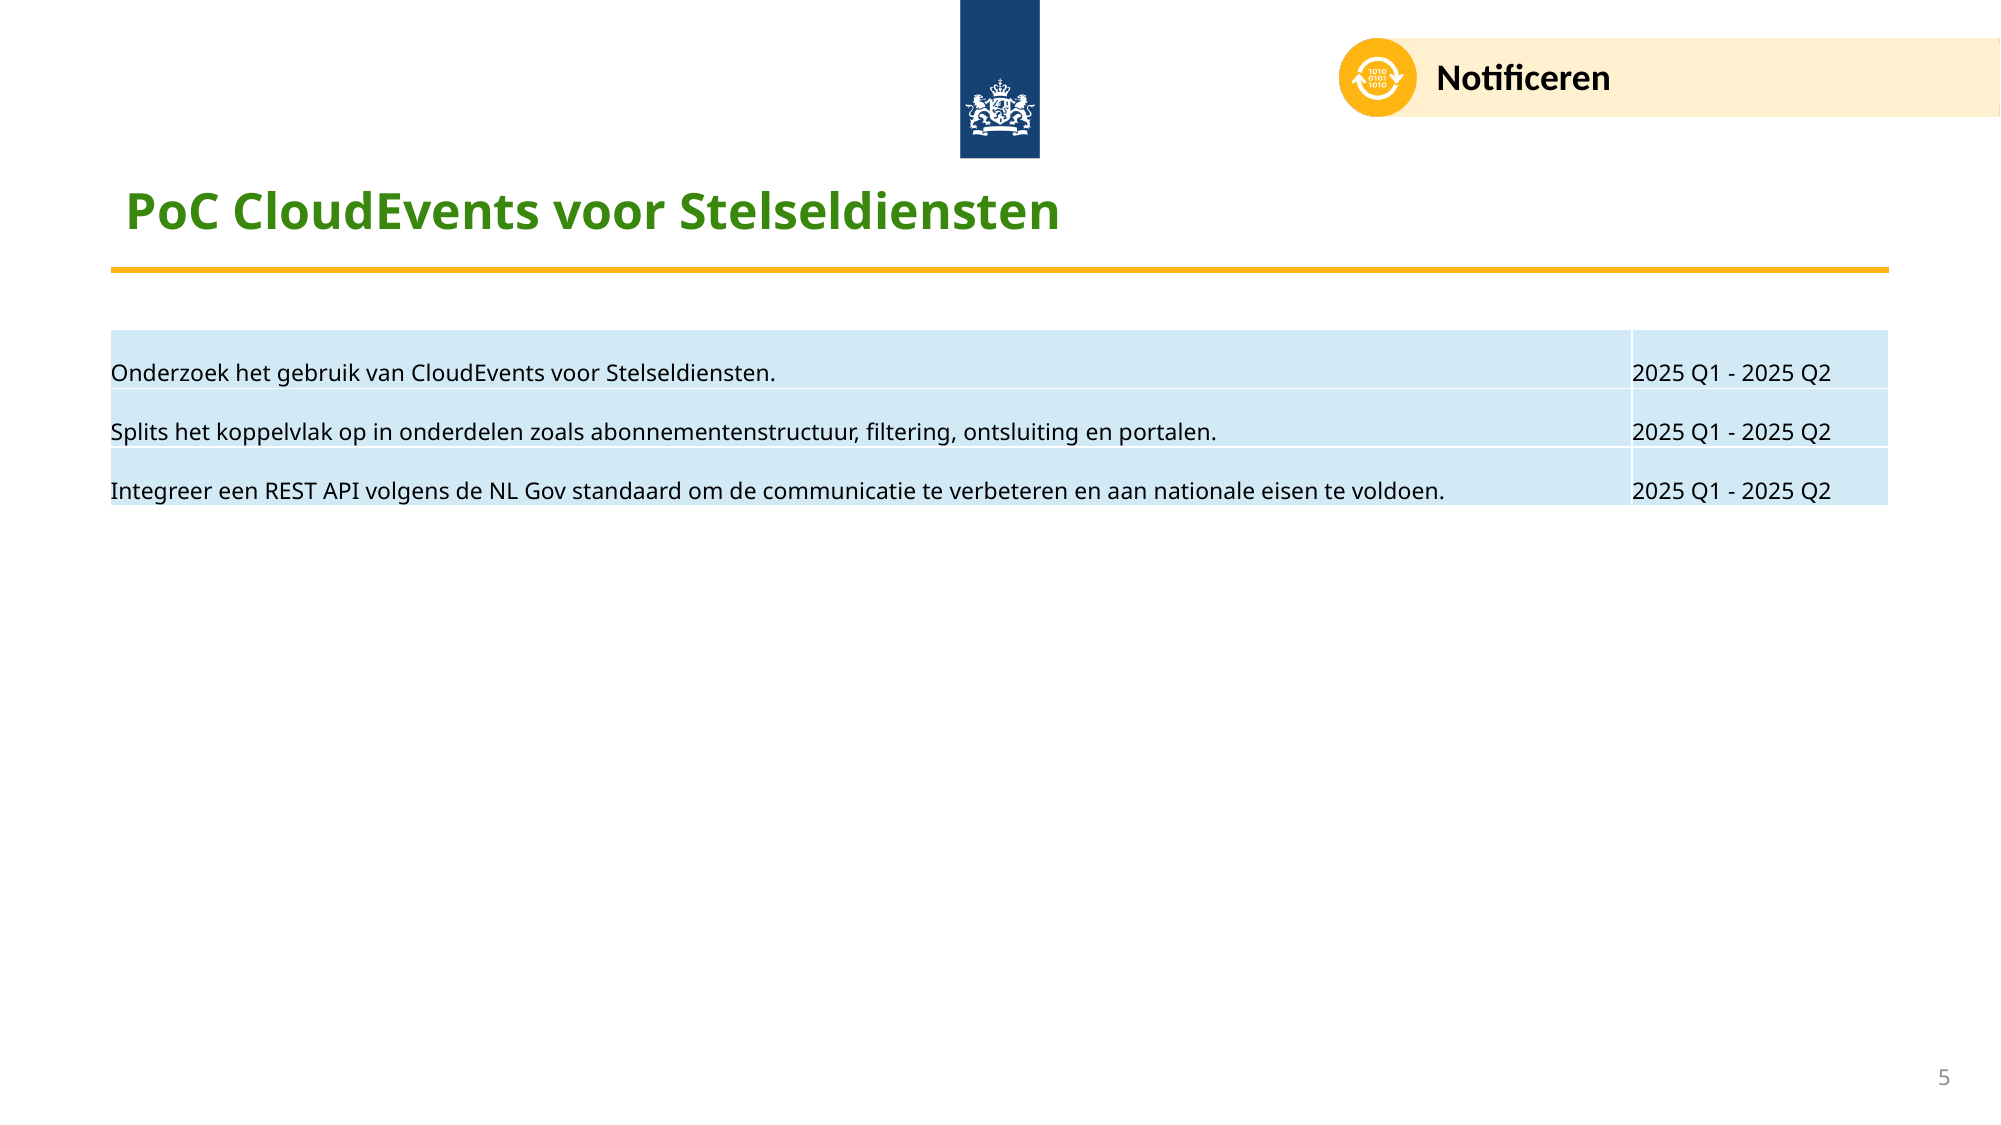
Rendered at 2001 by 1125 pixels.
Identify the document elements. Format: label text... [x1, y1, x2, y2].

title PoC CloudEvents voor Stelseldiensten [110, 141, 1890, 248]
table_cell Splits het koppelvlak op in onderdelen zoals abonnementenstructuur, filtering, ontsluiting en portalen. [111, 389, 1631, 446]
table_cell 2025 Q1 - 2025 Q2 [1633, 389, 1888, 446]
table_header Onderzoek het gebruik van CloudEvents voor Stelseldiensten. [111, 330, 1631, 388]
table_cell 2025 Q1 - 2025 Q2 [1633, 448, 1888, 505]
slide_number 5 [1837, 1048, 1966, 1109]
picture [960, 0, 1040, 141]
text_box Notificeren [1421, 45, 2000, 105]
picture [1338, 38, 2000, 117]
table_header 2025 Q1 - 2025 Q2 [1633, 330, 1888, 388]
table_cell Integreer een REST API volgens de NL Gov standaard om de communicatie te verbeteren en aan nationale eisen te voldoen. [111, 448, 1631, 505]
